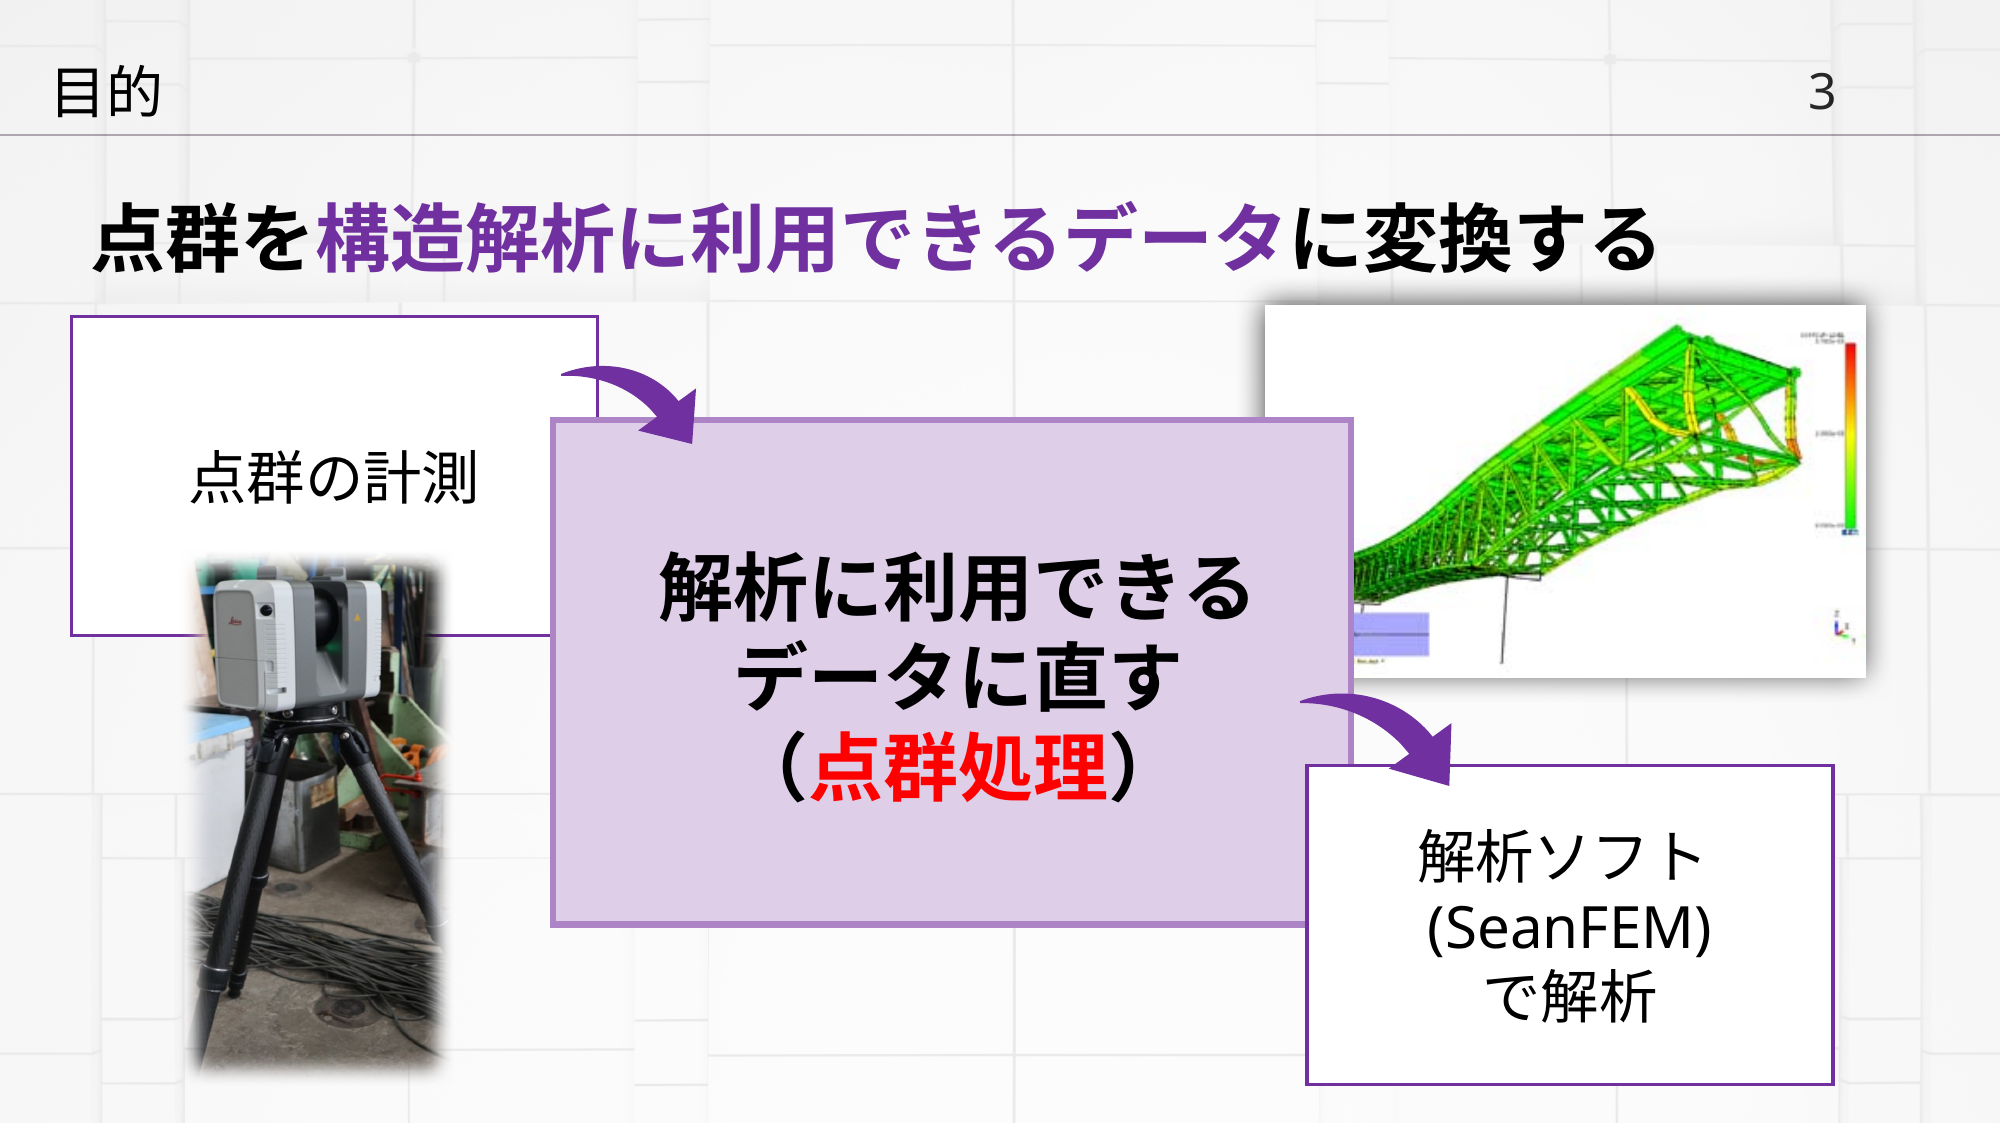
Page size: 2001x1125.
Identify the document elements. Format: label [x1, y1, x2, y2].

text_box [553, 332, 1352, 925]
text_box [1306, 654, 1833, 1085]
picture [0, 0, 2000, 1123]
